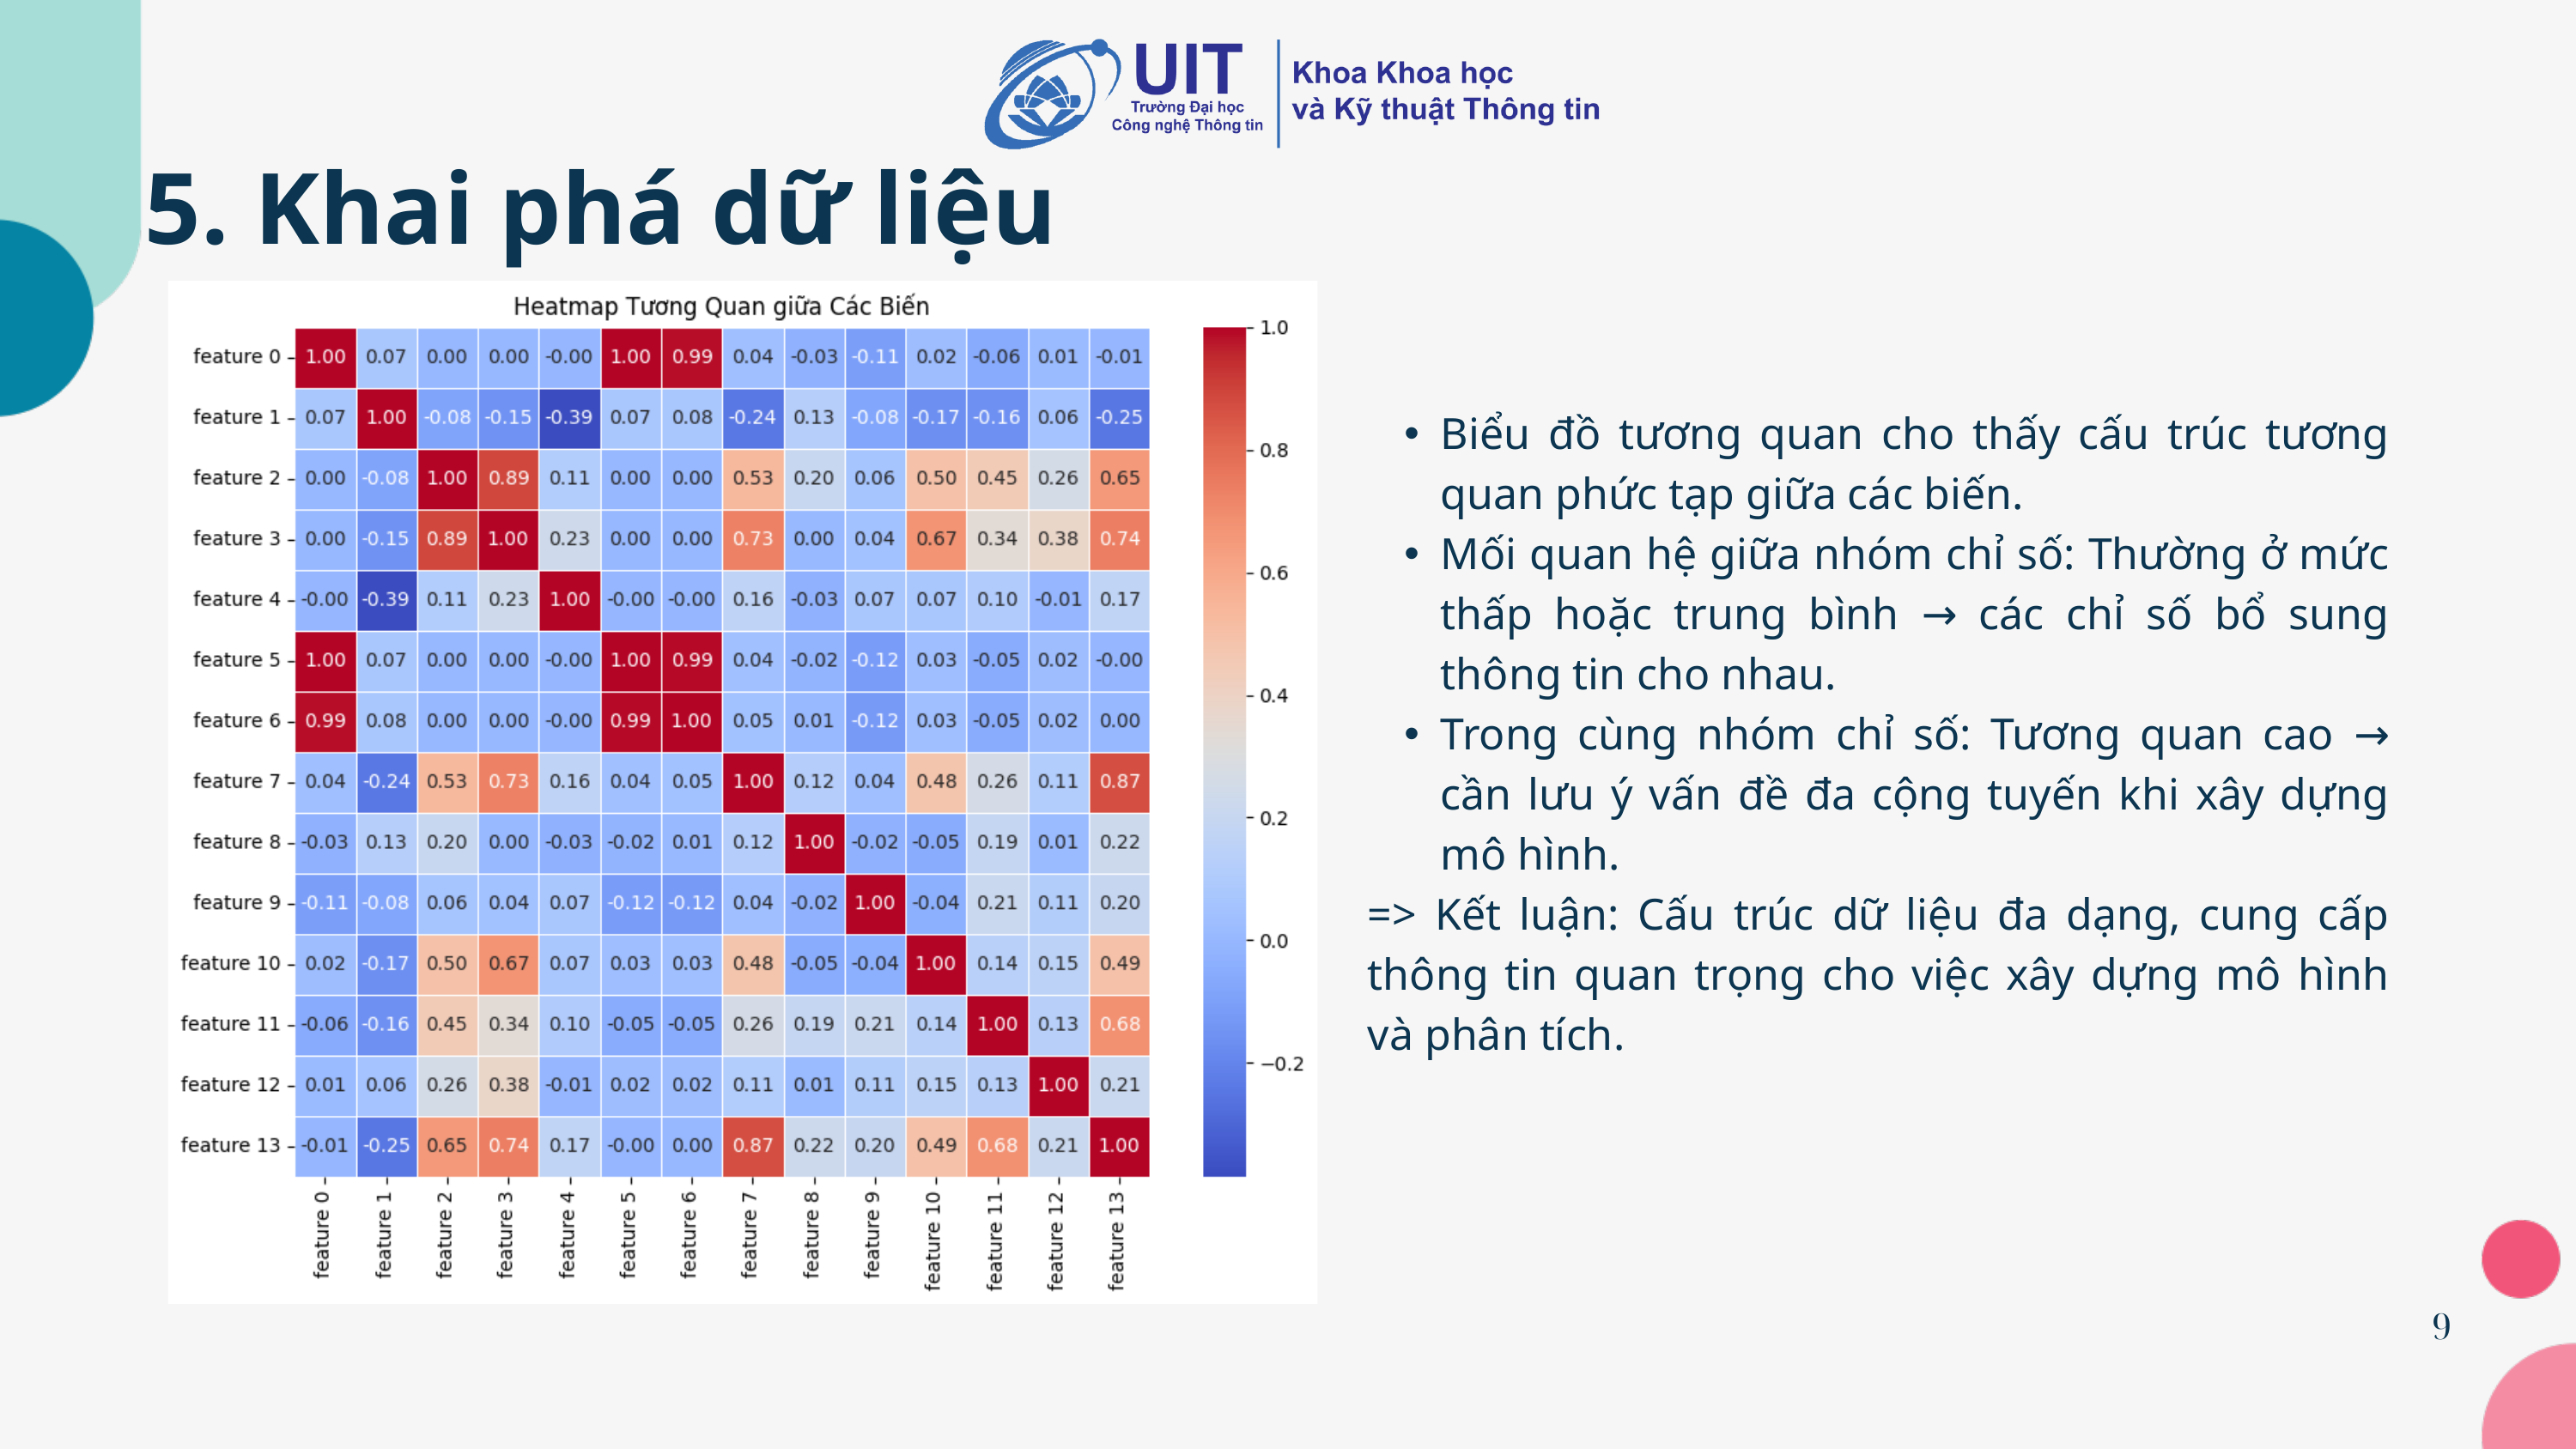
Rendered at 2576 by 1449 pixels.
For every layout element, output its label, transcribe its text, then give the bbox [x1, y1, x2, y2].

text_box [167, 281, 1318, 1304]
text_box [0, 0, 2576, 1449]
text_box 9 [2431, 1296, 2452, 1348]
text_box Biểu đồ tương quan cho thấy cấu trúc tương quan phức tạp giữa các biến. Mối quan hệ giữa nhóm chỉ số: Thường ở mức thấp hoặc trung bình → các chỉ số bổ sung thông tin cho nhau. Trong cùng nhóm chỉ số: Tương quan cao → cần lưu ý vấn đề đa cộng tuyến khi xây dựng mô hình. => Kết luận: Cấu trúc dữ liệu đa dạng, cung cấp thông tin quan trọng cho việc xây dựng mô hình và phân tích. [1368, 338, 2391, 1119]
text_box [937, 0, 1639, 261]
text_box 5. Khai phá dữ liệu [144, 146, 2290, 264]
